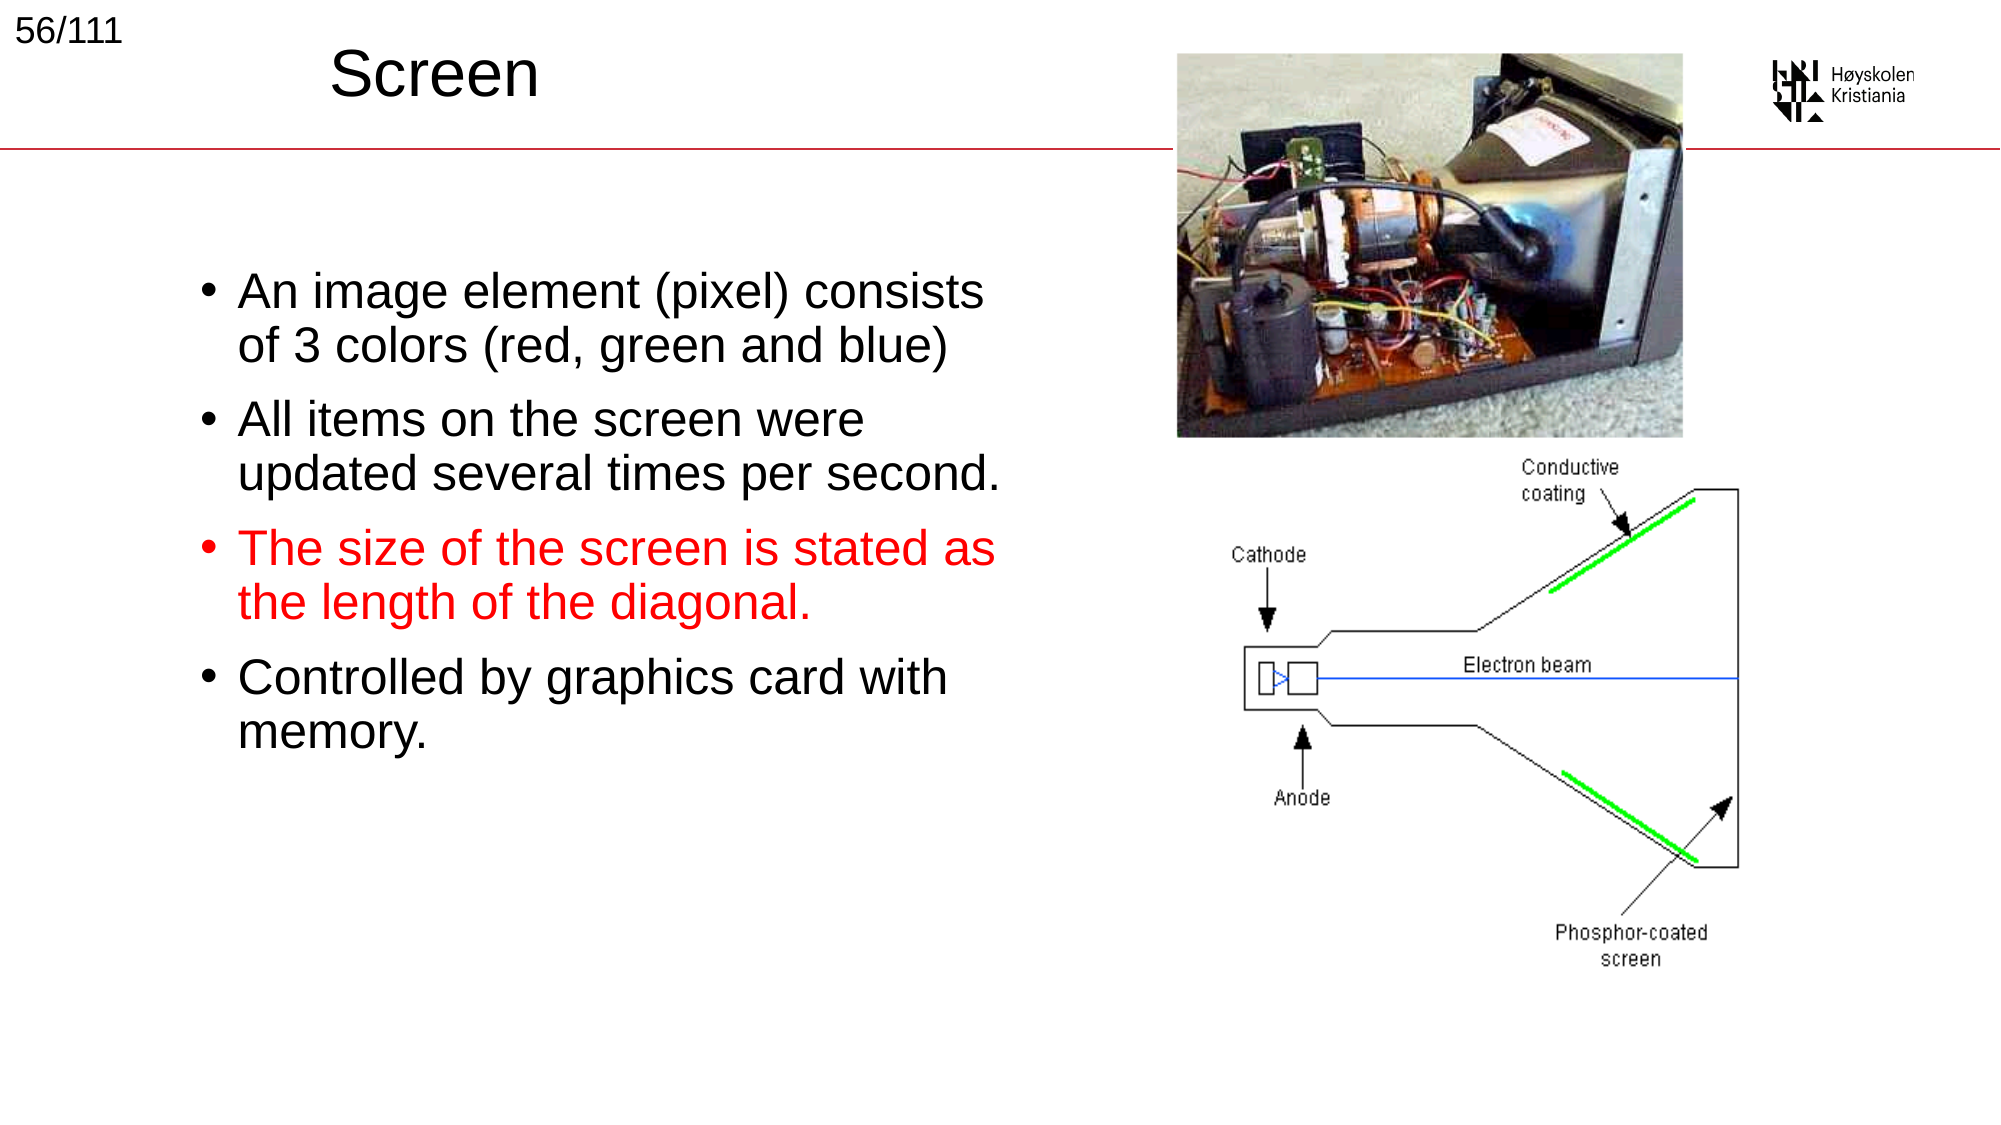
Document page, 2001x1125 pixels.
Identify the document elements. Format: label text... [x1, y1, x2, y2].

picture [1172, 49, 1686, 441]
title Screen [314, 30, 1665, 135]
slide_number 56/111 [0, 0, 208, 74]
list An image element (pixel) consists of 3 colors (red, green and blue) All items on the screen were updated several times per second. The size of the screen is stated as the length of the diagonal. Controlled by graphics card with memory. [185, 257, 1028, 970]
picture [1162, 447, 1815, 984]
